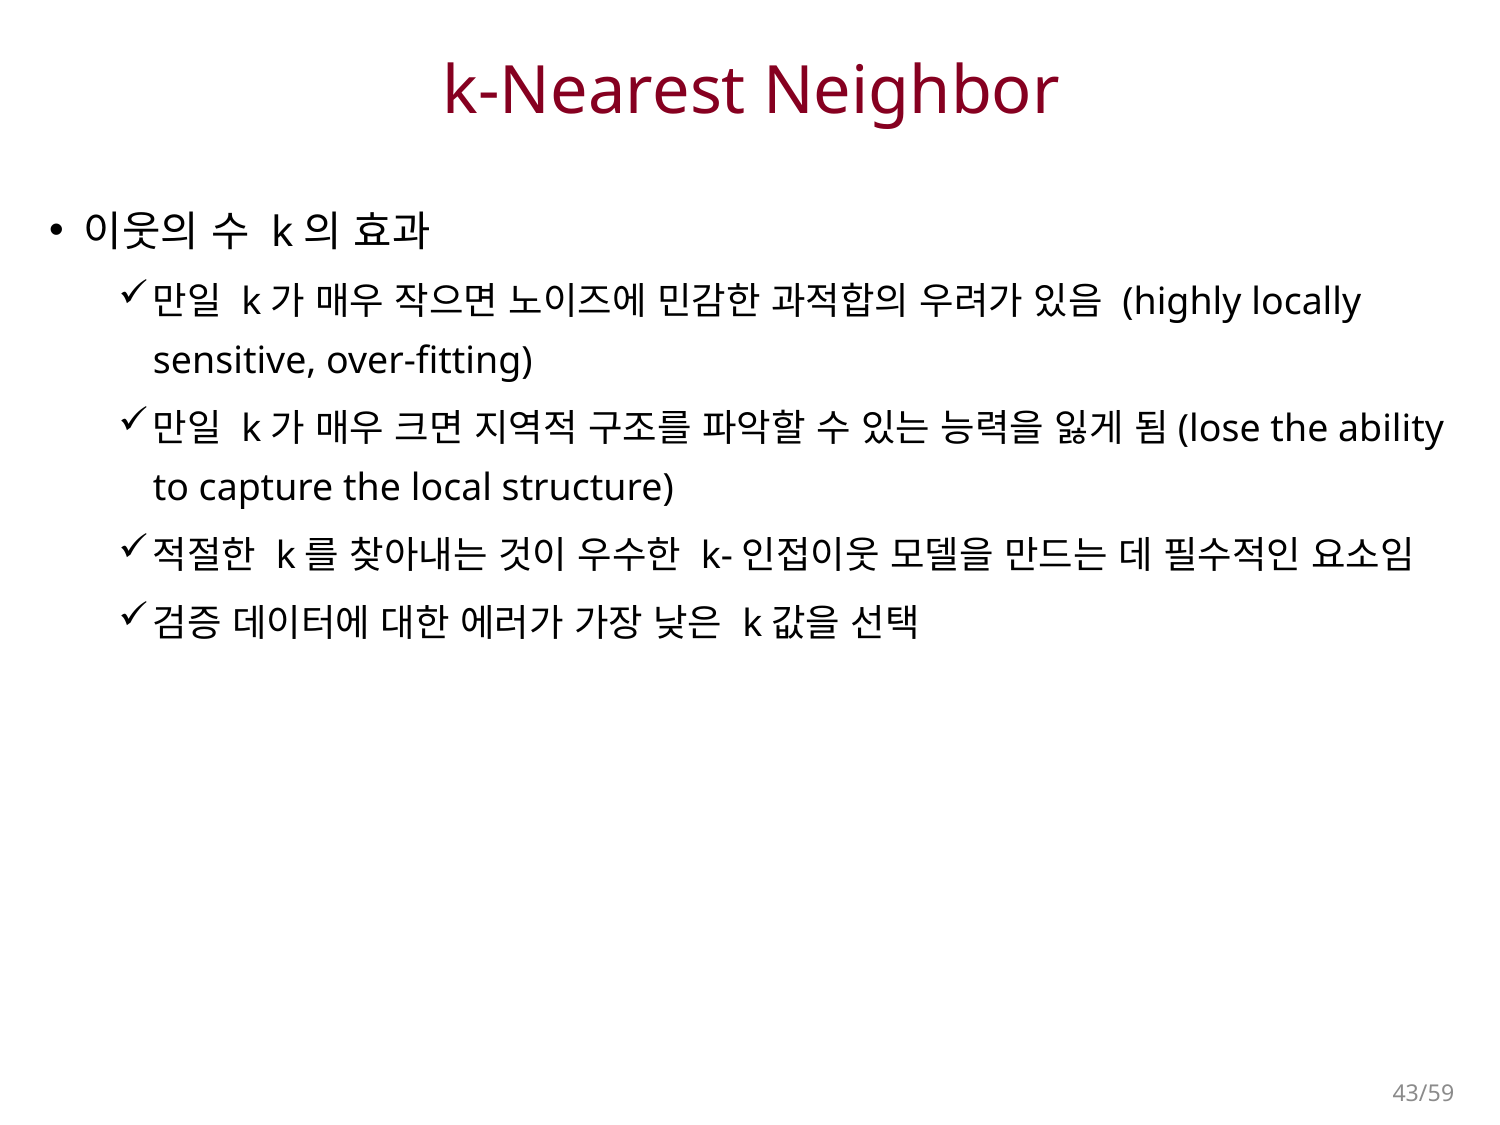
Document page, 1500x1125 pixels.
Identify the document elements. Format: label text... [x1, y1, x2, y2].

title k-Nearest Neighbor [34, 37, 1470, 147]
list 이웃의 수 k의 효과 만일 k가 매우 작으면 노이즈에 민감한 과적합의 우려가 있음 (highly locally sensitive, over-fitting) 만일 k가 매우 크면 지역적 구조를 파악할 수 있는 능력을 잃게 됨(lose the ability to capture the local structure) 적절한 k를 찾아내는 것이 우수한 k-인접이웃 모델을 만드는 데 필수적인 요소임 검증 데이터에 대한 에러가 가장 낮은 k값을 선택 [34, 181, 1470, 1059]
slide_number 43/59 [1131, 1071, 1470, 1116]
